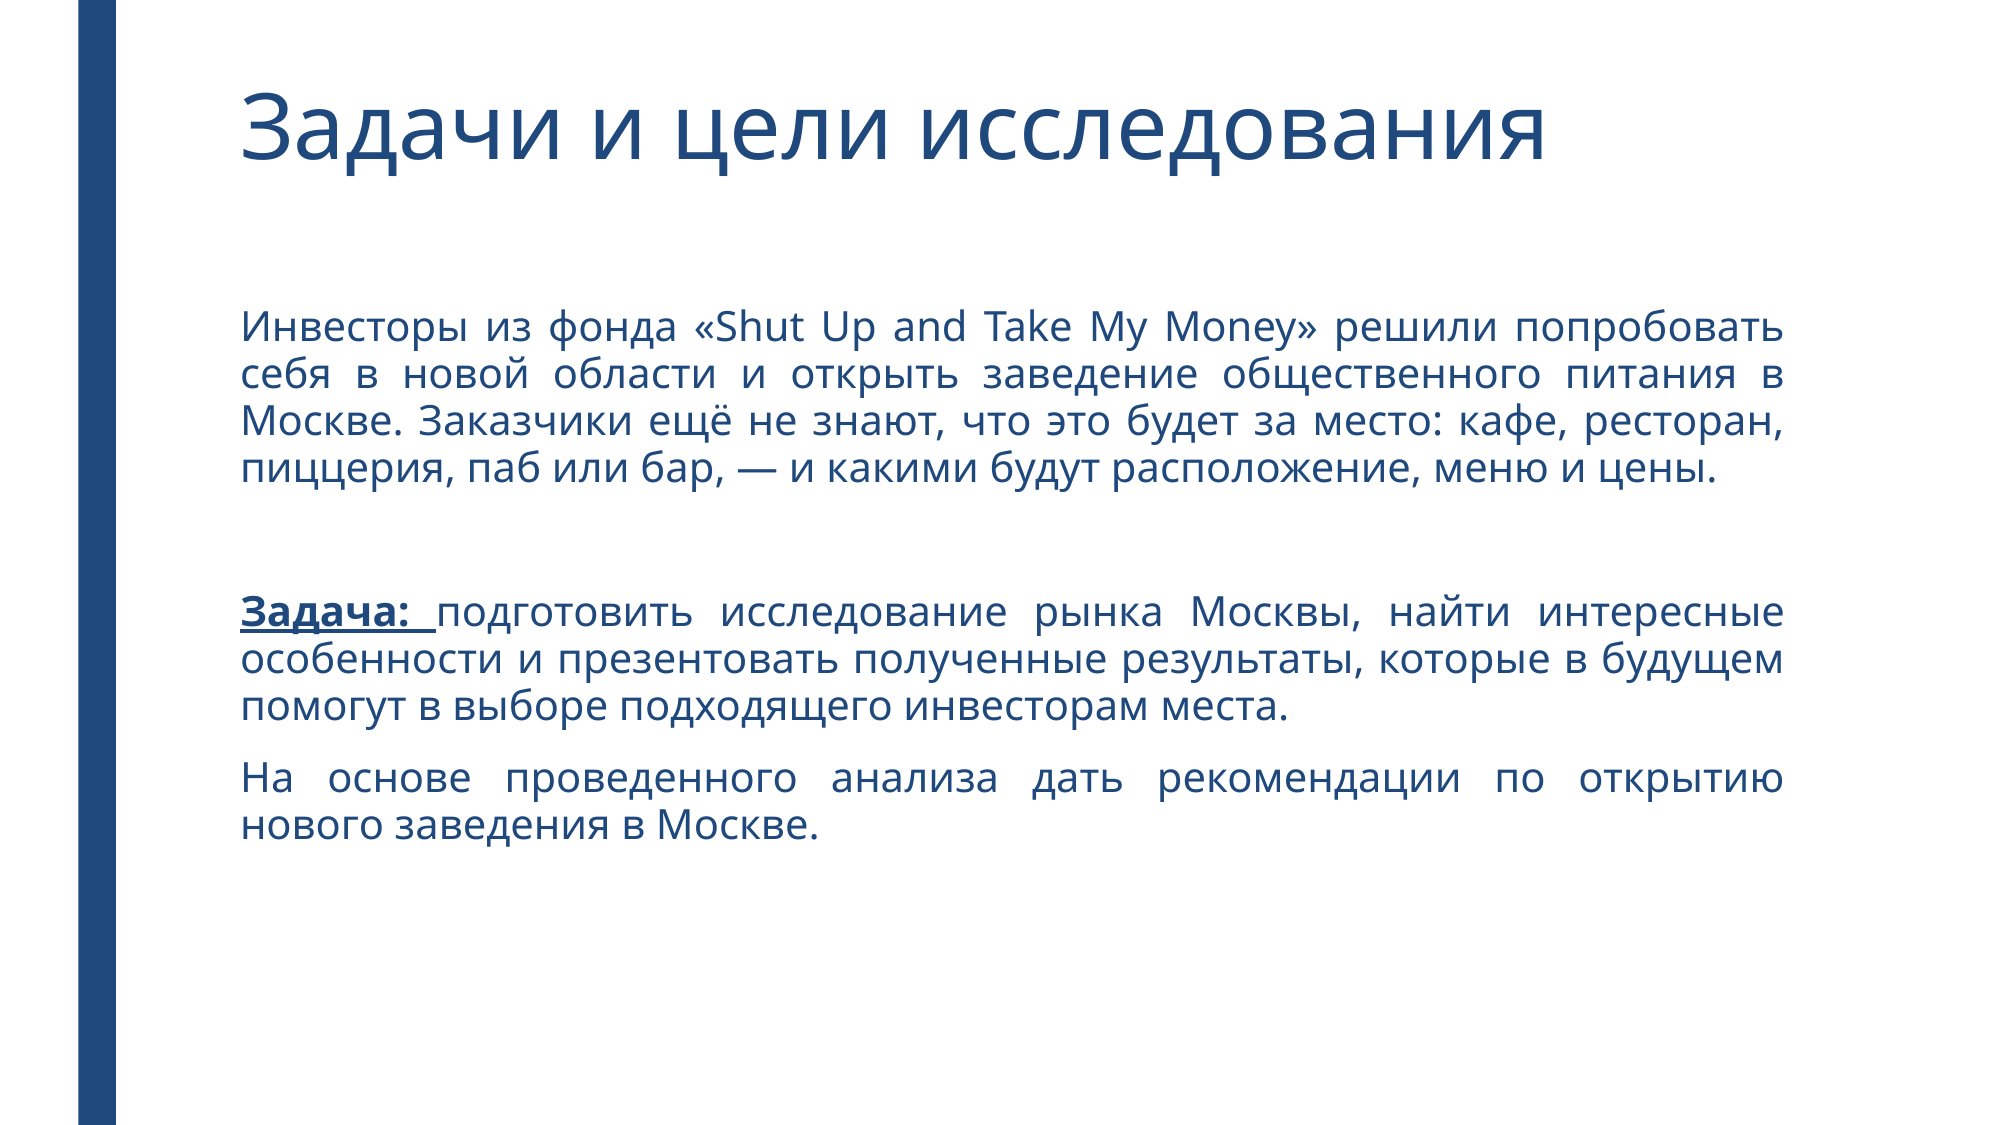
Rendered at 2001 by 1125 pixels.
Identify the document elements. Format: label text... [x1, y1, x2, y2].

list Инвесторы из фонда «Shut Up and Take My Money» решили попробовать себя в новой области и открыть заведение общественного питания в Москве. Заказчики ещё не знают, что это будет за место: кафе, ресторан, пиццерия, паб или бар, — и какими будут расположение, меню и цены. Задача: подготовить исследование рынка Москвы, найти интересные особенности и презентовать полученные результаты, которые в будущем помогут в выборе подходящего инвесторам места. На основе проведенного анализа дать рекомендации по открытию нового заведения в Москве. [225, 296, 1800, 1013]
title Задачи и цели исследования [225, 73, 1800, 296]
